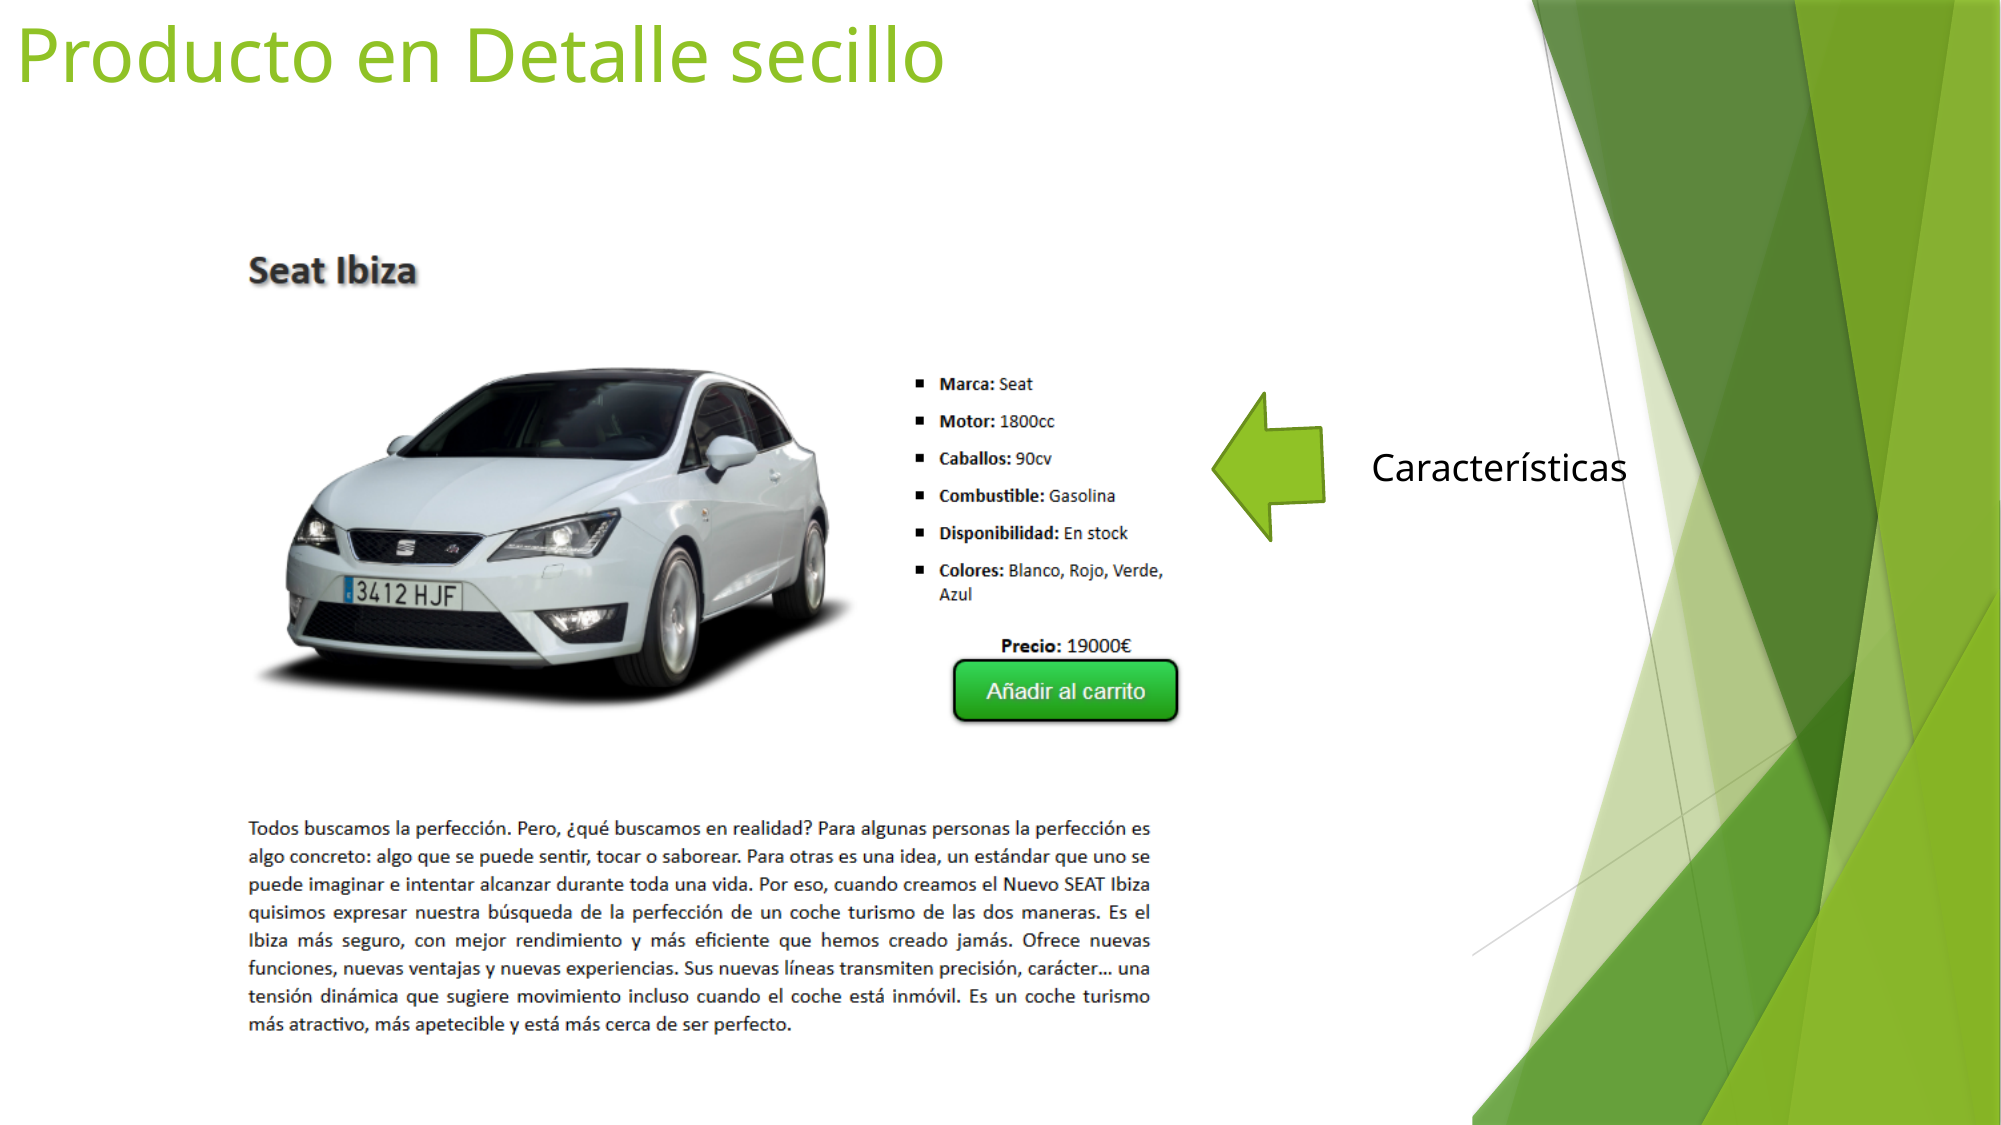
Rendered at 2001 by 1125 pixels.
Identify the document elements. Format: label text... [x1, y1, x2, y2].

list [0, 203, 1473, 1125]
title Producto en Detalle secillo [0, 0, 1725, 218]
text_box Características [1477, 436, 1643, 497]
